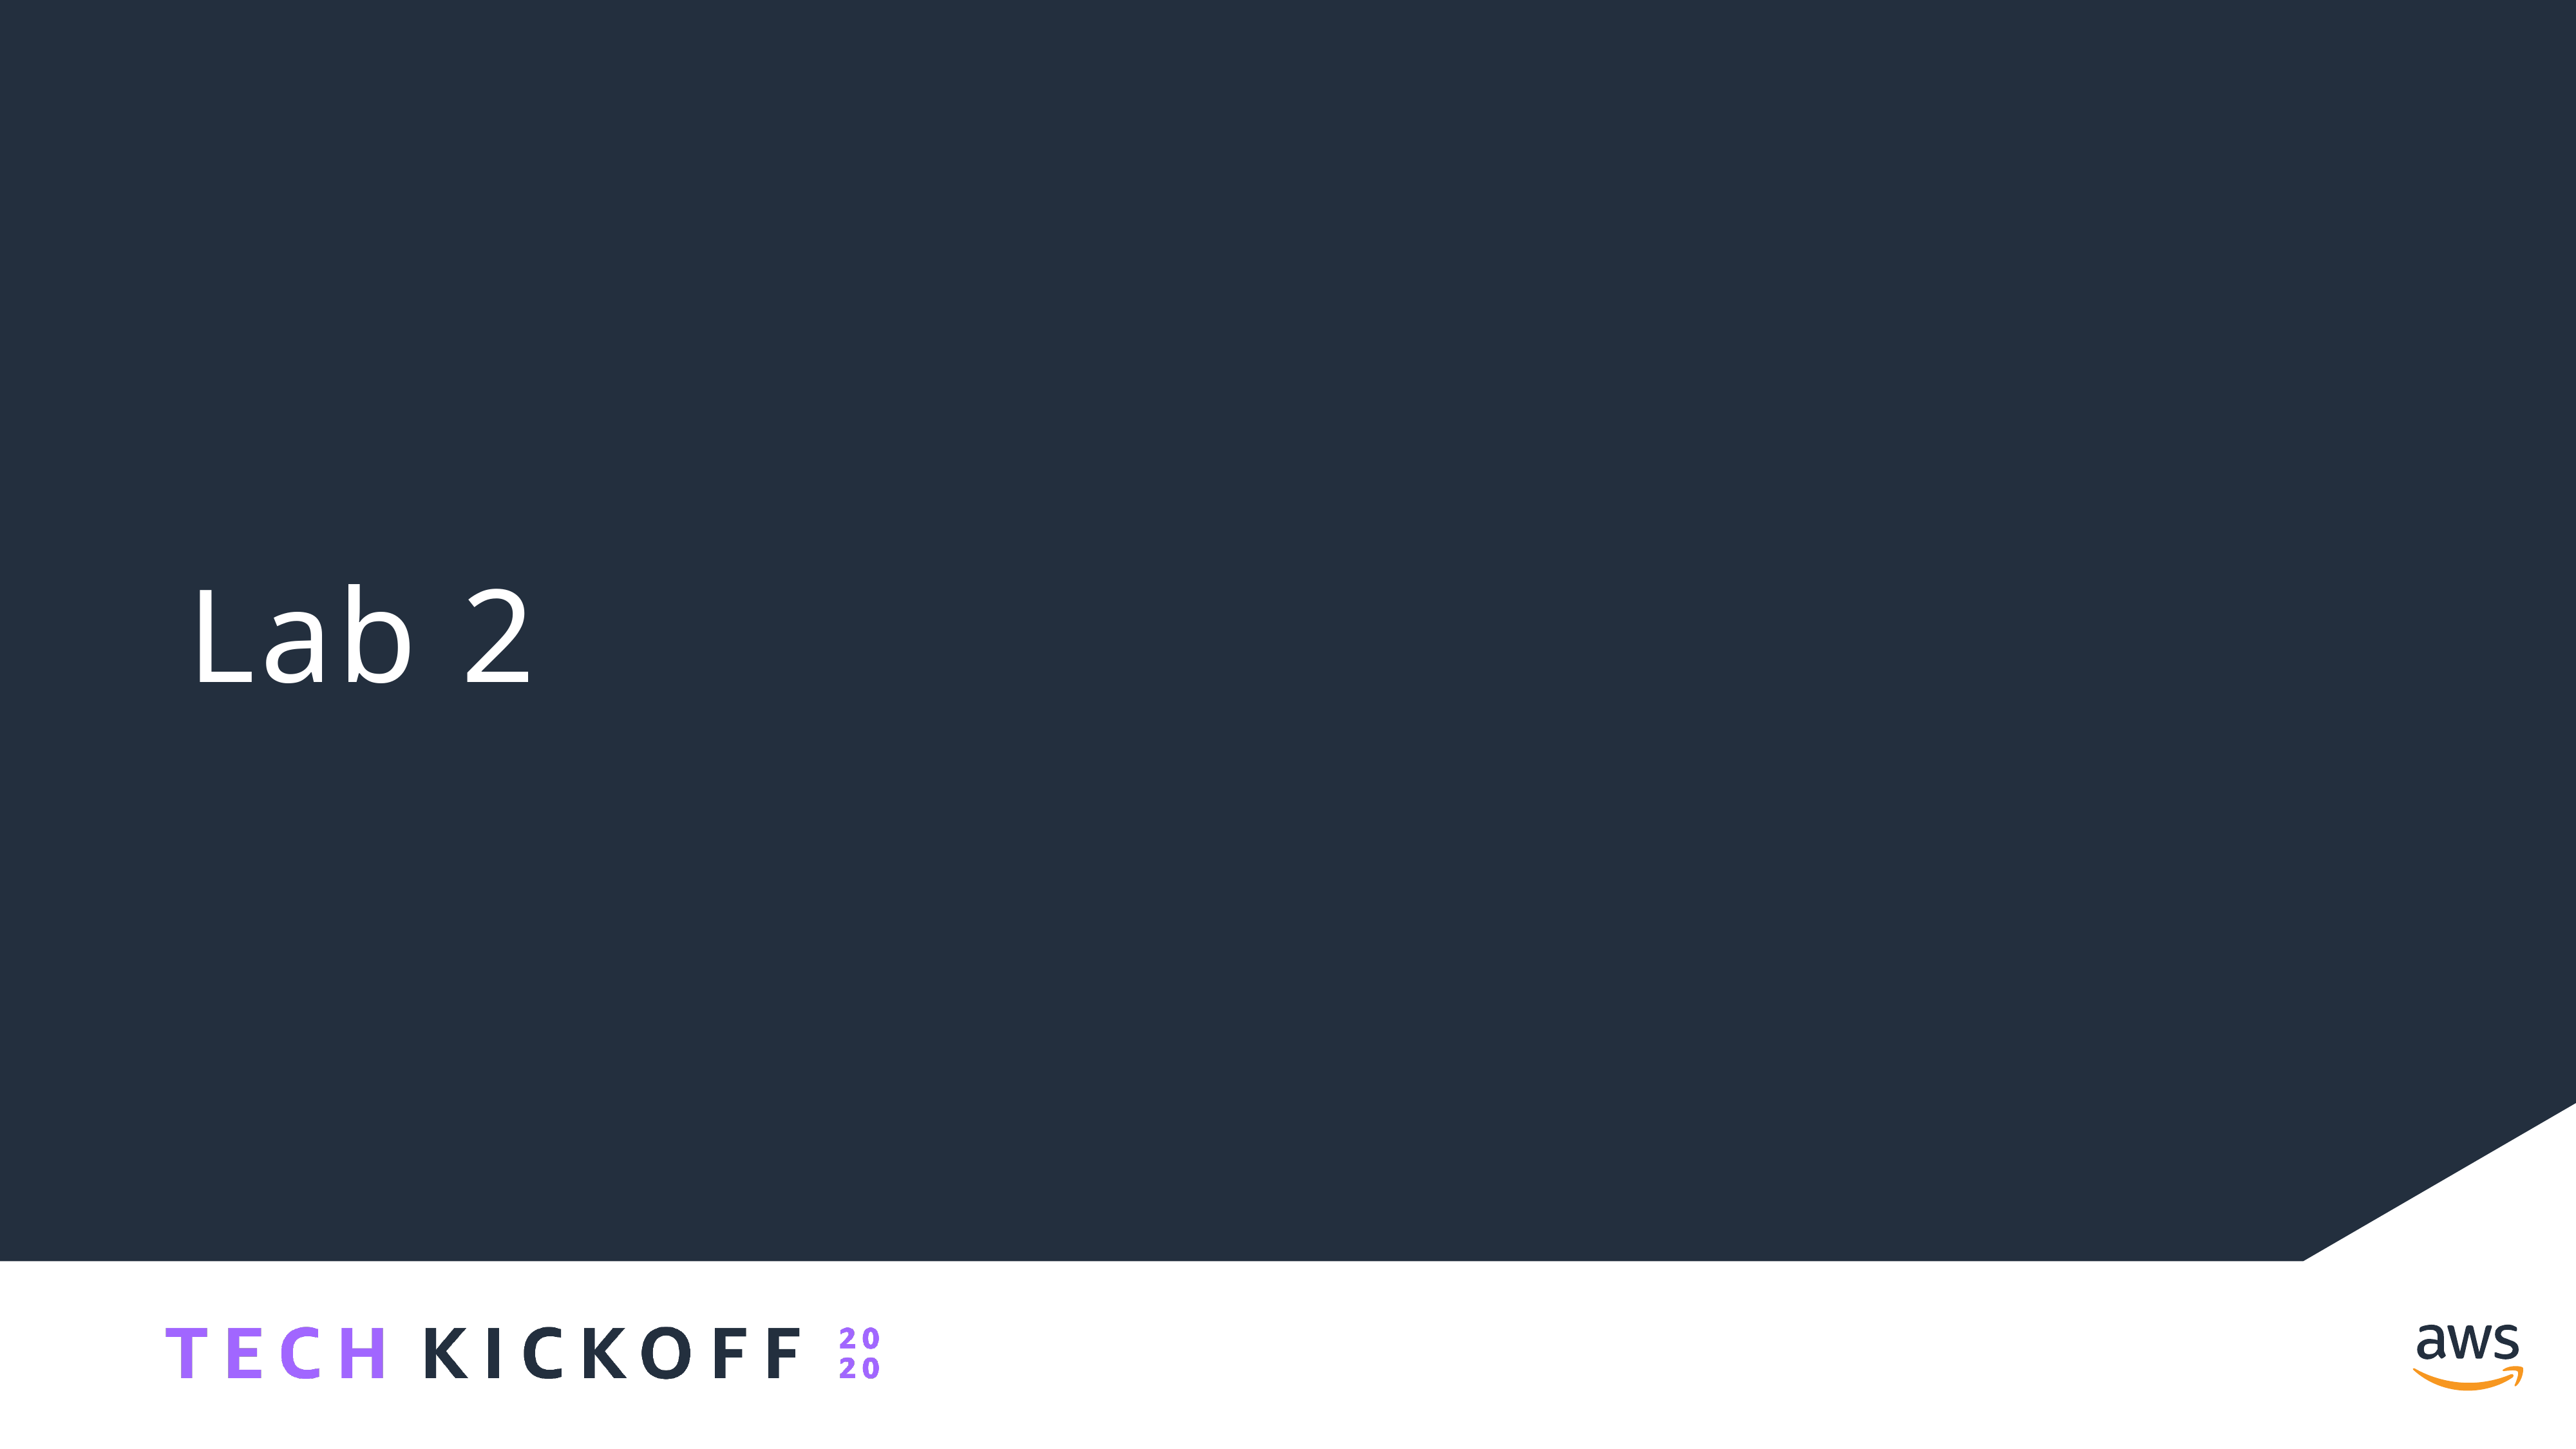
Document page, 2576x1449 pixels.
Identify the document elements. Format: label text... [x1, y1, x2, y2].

picture [0, 1148, 1049, 1449]
title Lab 2 [187, 451, 2389, 810]
